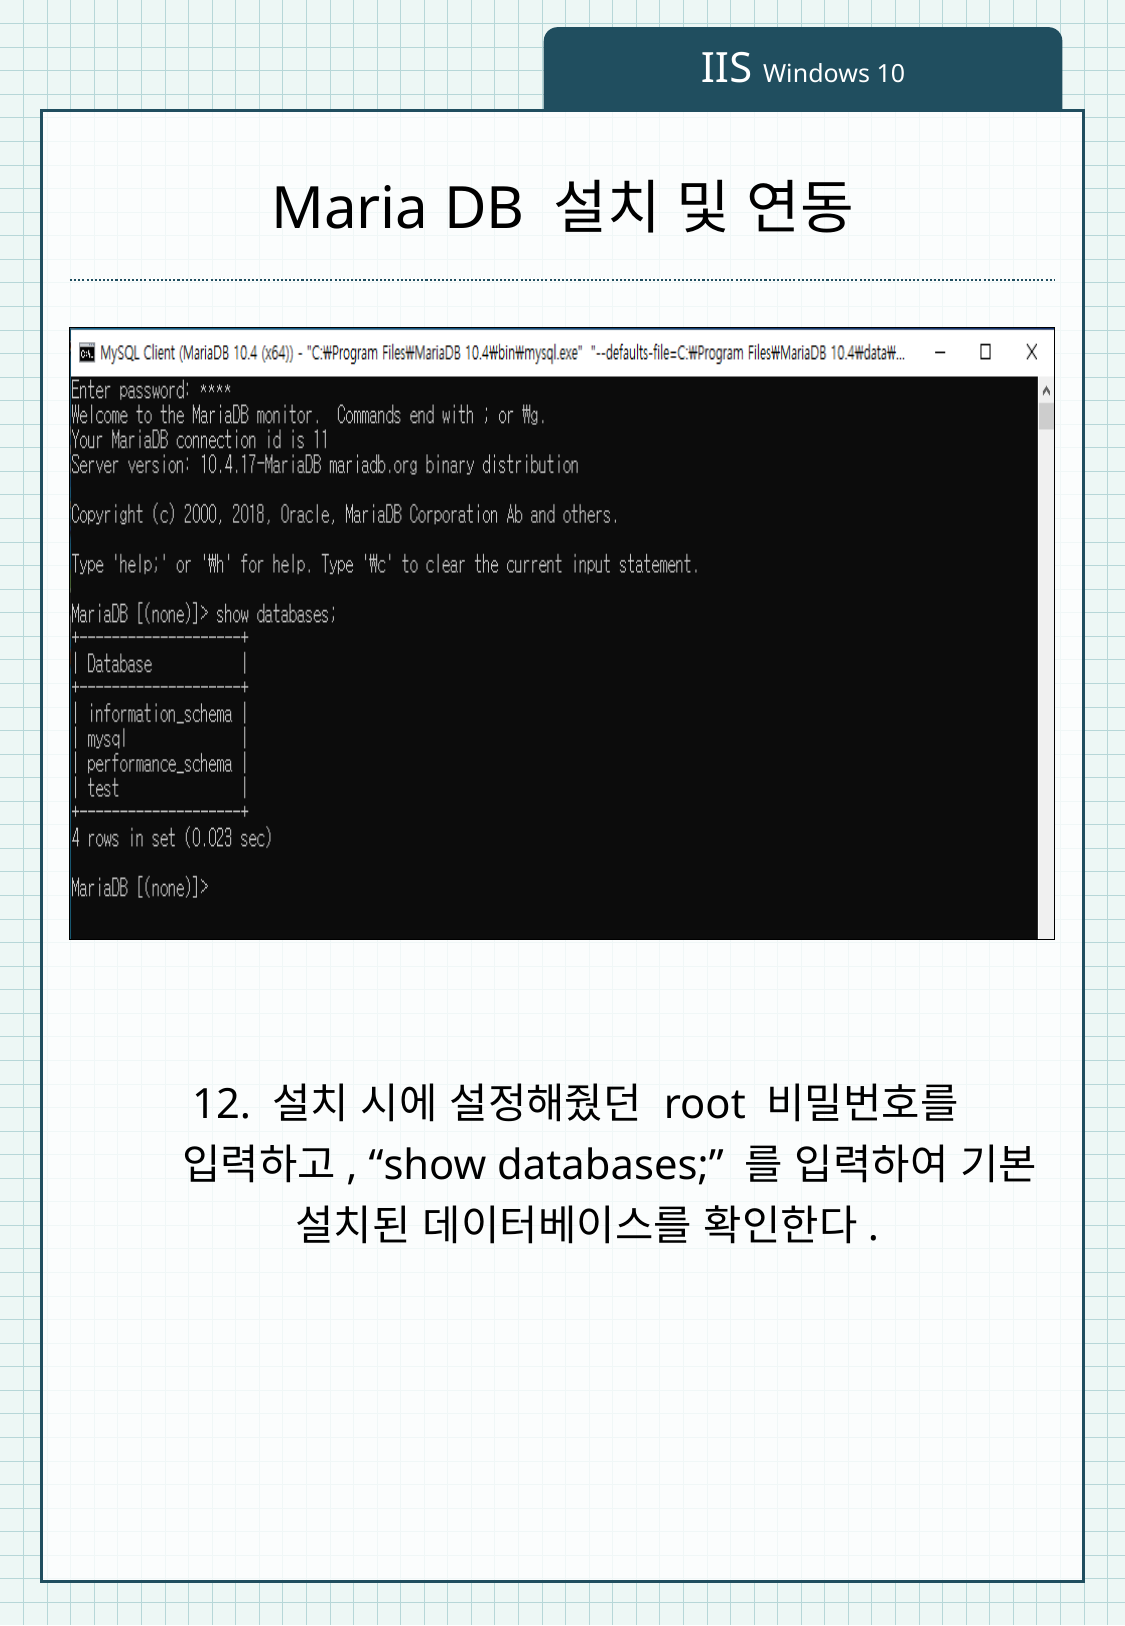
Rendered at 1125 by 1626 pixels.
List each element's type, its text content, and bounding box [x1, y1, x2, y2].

text_box 12. 설치 시에 설정해줬던 root 비밀번호를 입력하고, “show databases;” 를 입력하여 기본 설치된 데이터베이스를 확인한다. [108, 1075, 1067, 1403]
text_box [543, 27, 1063, 111]
title Maria DB 설치 및 연동 [77, 152, 1048, 267]
text_box [41, 109, 1084, 1582]
picture [69, 327, 1055, 940]
